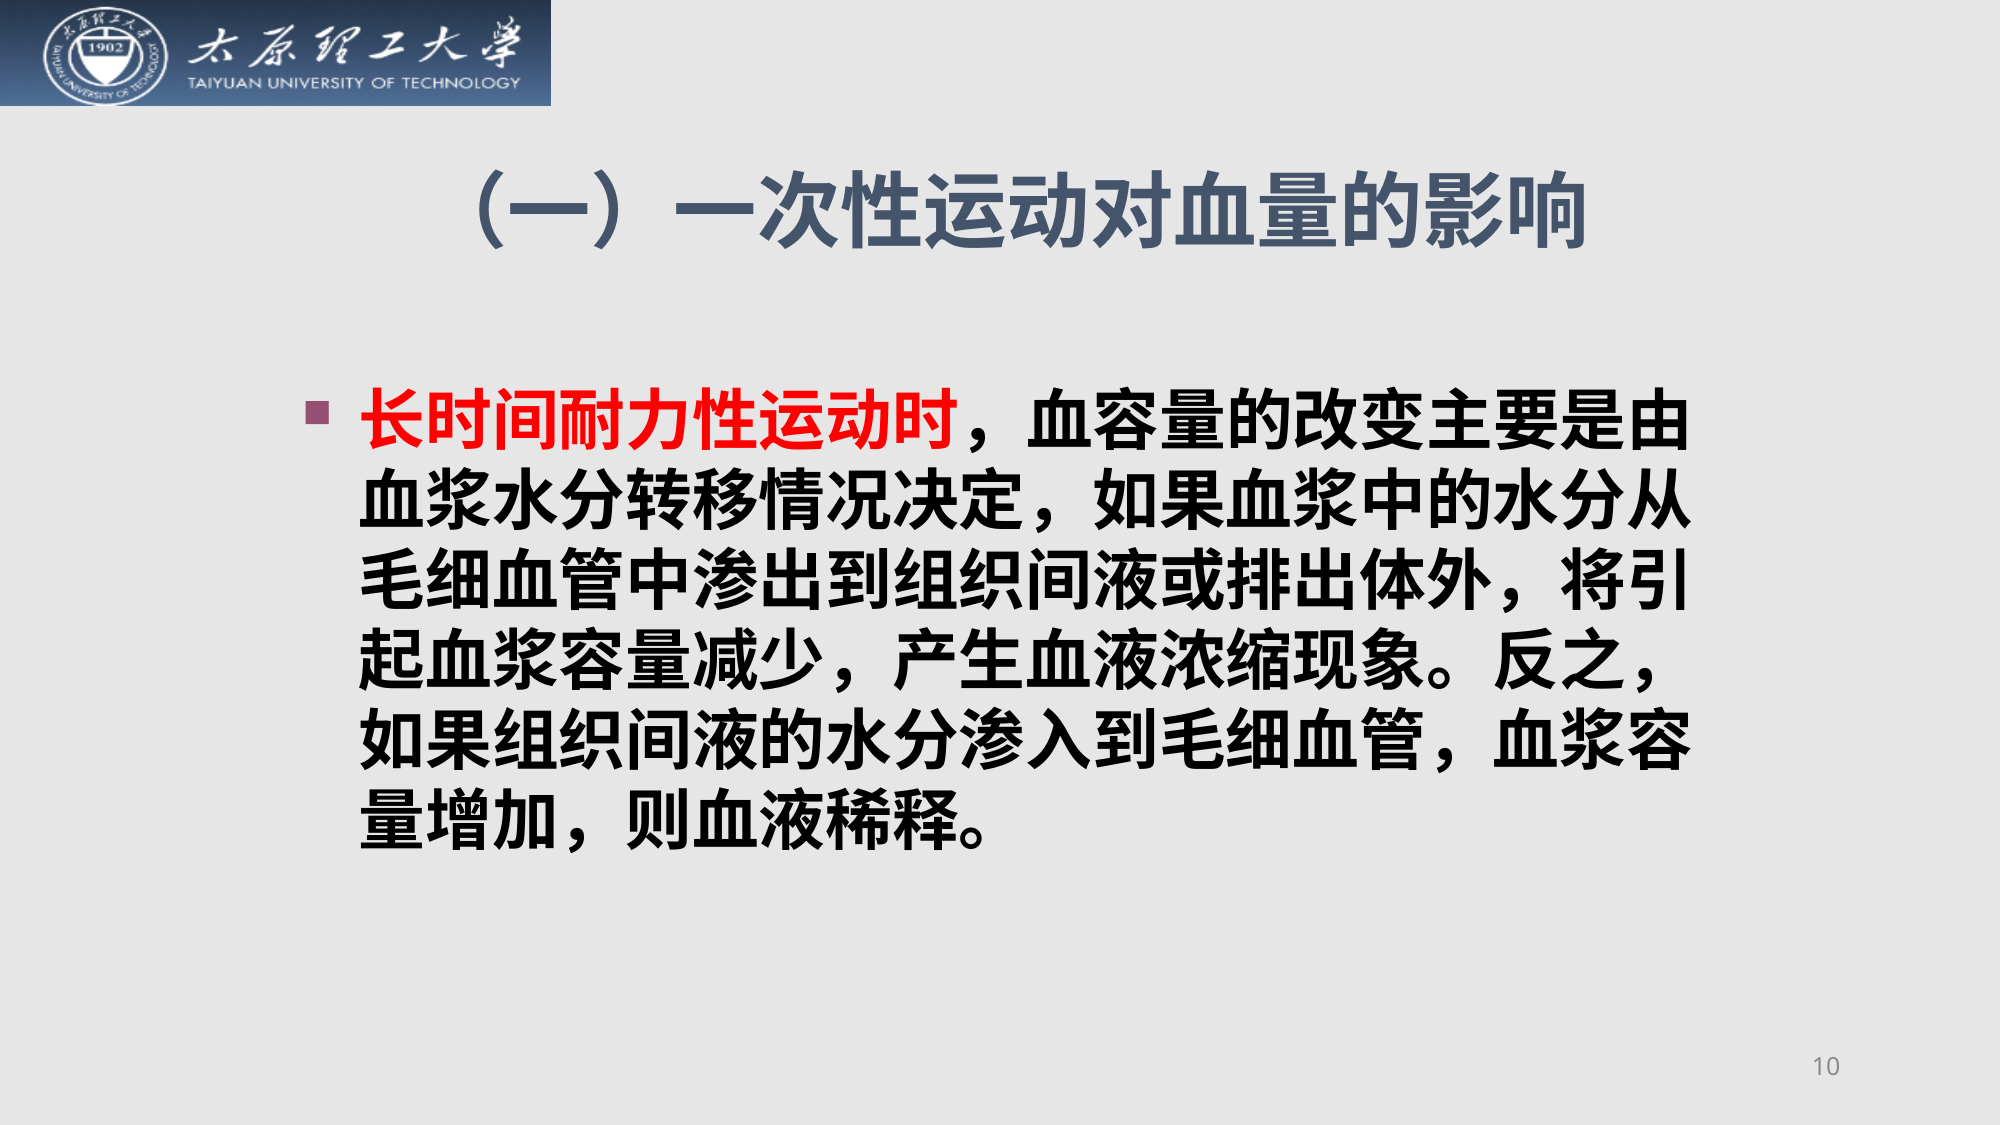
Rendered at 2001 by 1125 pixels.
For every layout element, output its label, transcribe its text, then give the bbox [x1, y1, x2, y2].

slide_number 10 [1412, 1041, 1856, 1094]
picture [0, 0, 551, 106]
text_box （一）一次性运动对血量的影响 [409, 78, 1732, 266]
text_box 长时间耐力性运动时，血容量的改变主要是由血浆水分转移情况决定，如果血浆中的水分从毛细血管中渗出到组织间液或排出体外，将引起血浆容量减少，产生血液浓缩现象。反之，如果组织间液的水分渗入到毛细血管，血浆容量增加，则血液稀释。 [287, 370, 1750, 894]
